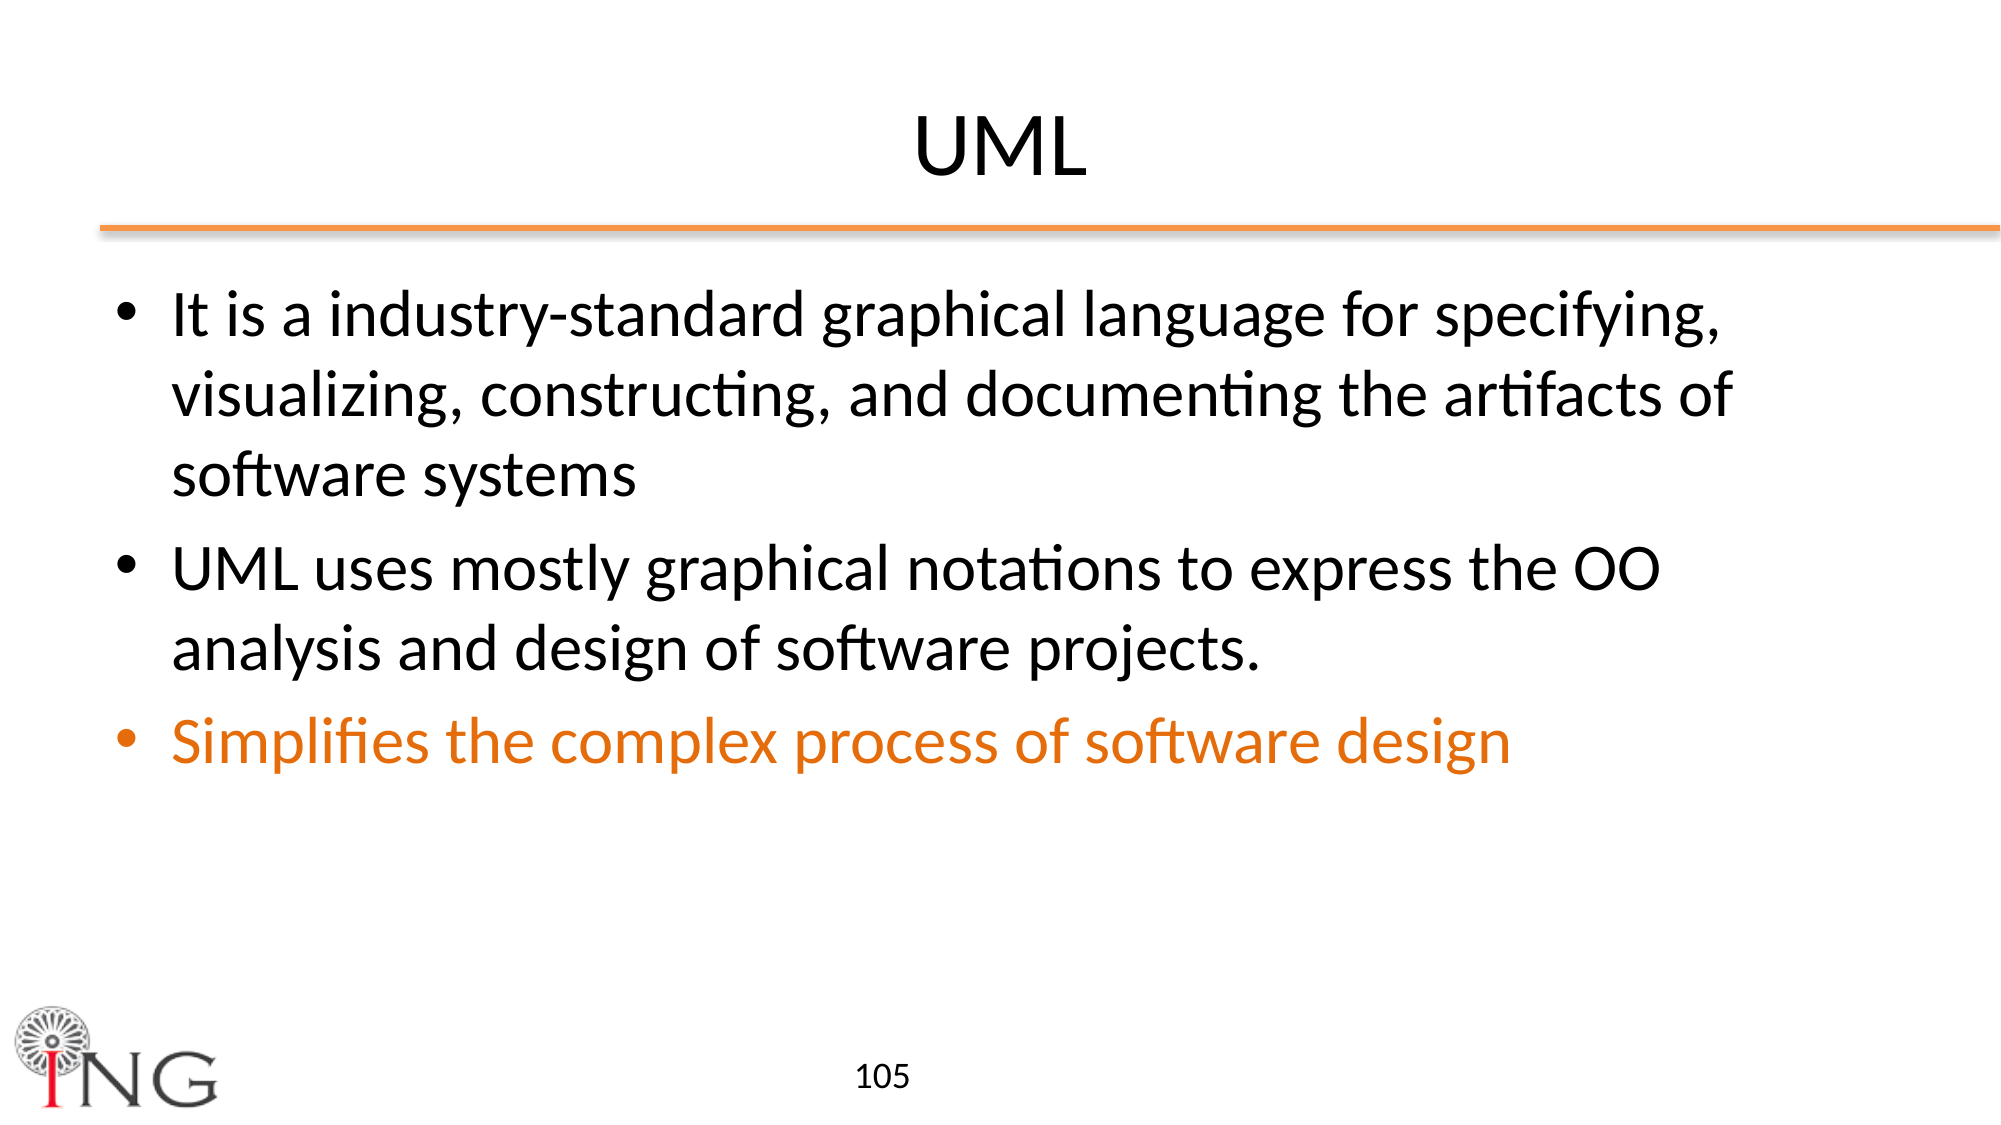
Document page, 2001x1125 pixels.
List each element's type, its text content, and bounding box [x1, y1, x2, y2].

title UML [99, 45, 1900, 233]
slide_number 105 [839, 1043, 1900, 1104]
list It is a industry-standard graphical language for specifying, visualizing, constructing, and documenting the artifacts of software systems UML uses mostly graphical notations to express the OO analysis and design of software projects. Simplifies the complex process of software design [99, 262, 1900, 1005]
picture [0, 987, 244, 1125]
